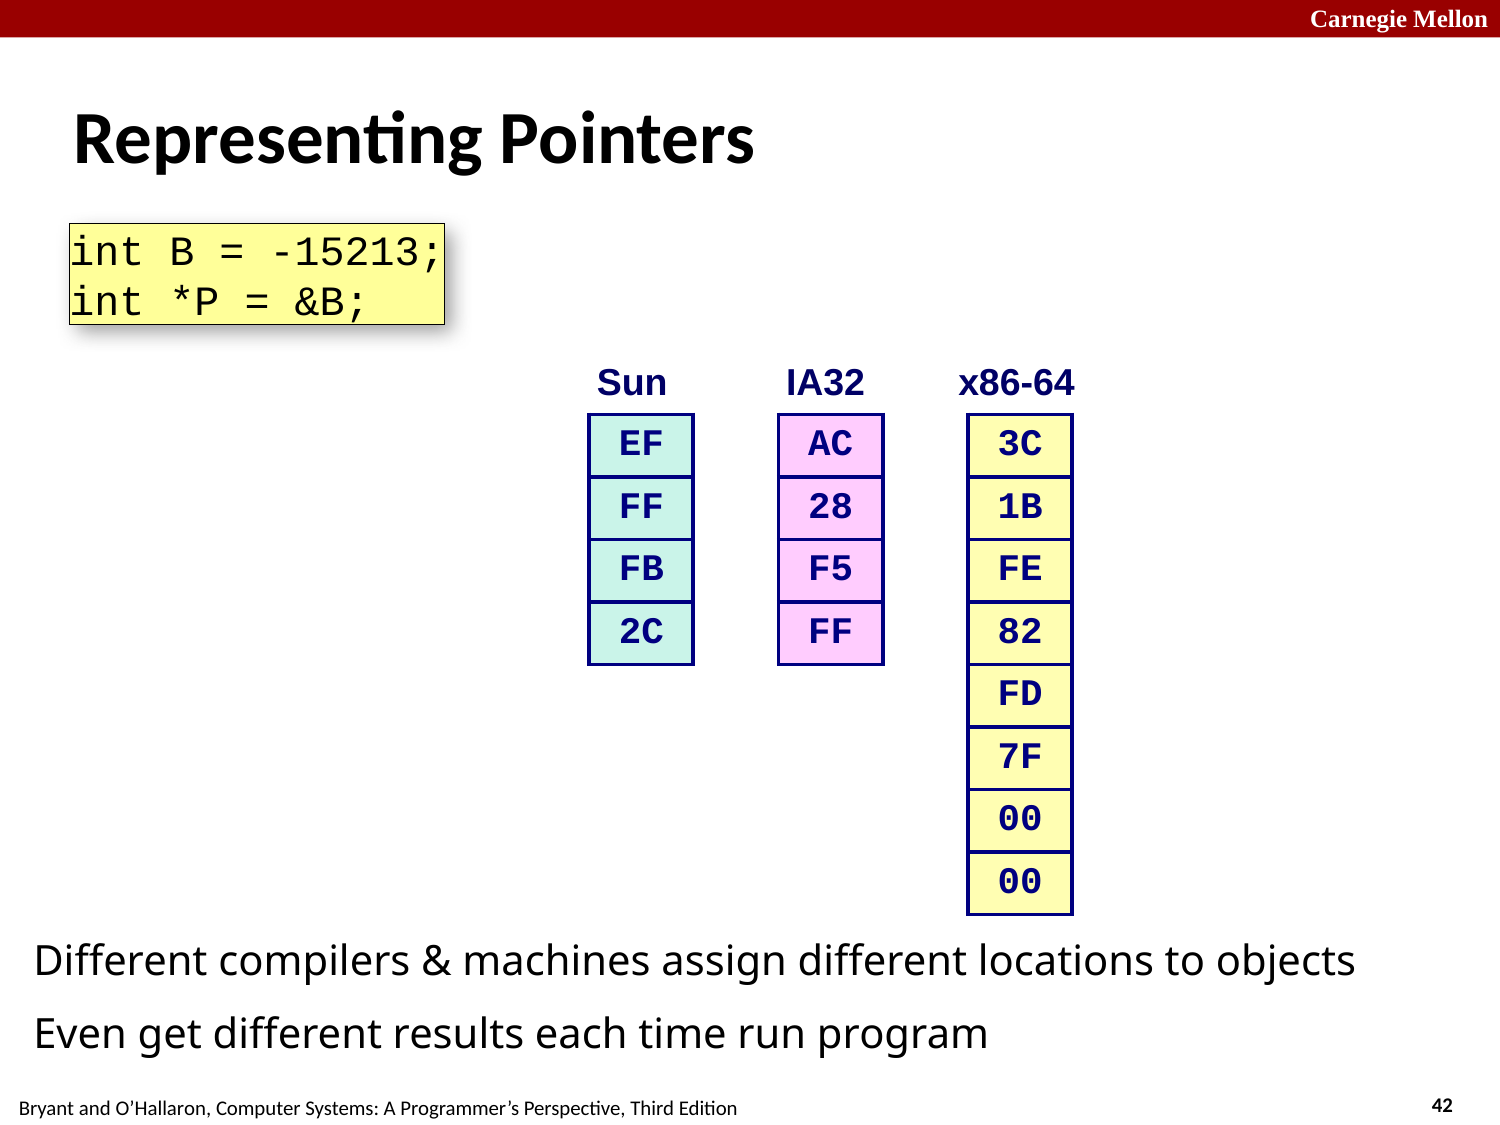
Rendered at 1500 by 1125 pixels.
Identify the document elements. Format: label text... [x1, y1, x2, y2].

table_header EF [591, 416, 691, 475]
table_cell 82 [970, 604, 1070, 663]
text_box int B = -15213; int *P = &B; [69, 223, 445, 325]
table_cell 7F [970, 729, 1070, 788]
table_cell FD [970, 666, 1070, 725]
table_cell F5 [780, 541, 881, 600]
table_header 3C [970, 416, 1070, 475]
text_box Different compilers & machines assign different locations to objects Even get different results each time run program [24, 925, 1475, 1037]
table_cell 1B [970, 479, 1070, 538]
text_box IA32 [777, 349, 880, 412]
table_cell FE [970, 541, 1070, 600]
text_box x86-64 [950, 349, 1090, 412]
table_header AC [780, 416, 881, 475]
table_cell FB [591, 541, 691, 600]
table_cell 2C [591, 604, 691, 663]
title Representing Pointers [58, 71, 1305, 197]
table_cell 28 [780, 479, 881, 538]
table_cell 00 [970, 791, 1070, 850]
table_cell 00 [970, 854, 1070, 913]
table_cell FF [780, 604, 881, 663]
table_cell FF [591, 479, 691, 538]
text_box Sun [588, 349, 683, 412]
